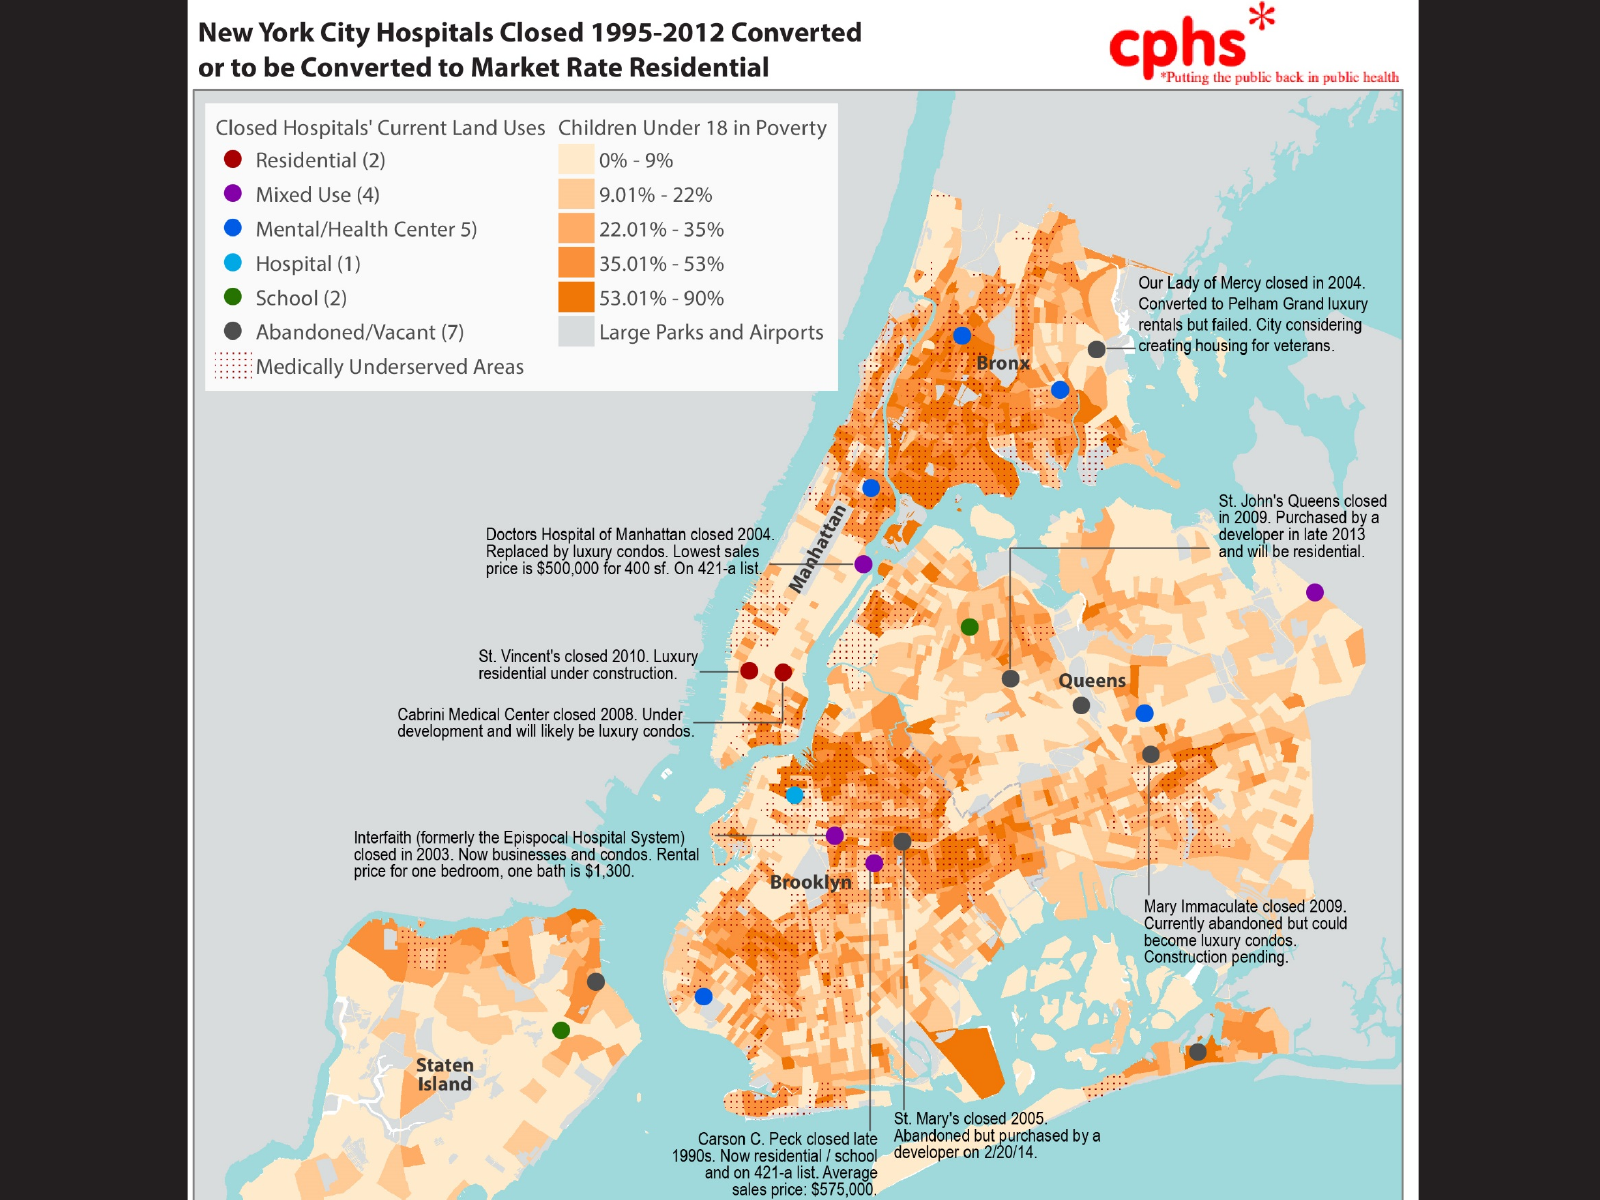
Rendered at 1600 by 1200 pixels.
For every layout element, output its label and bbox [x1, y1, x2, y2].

picture [187, 0, 1419, 1200]
